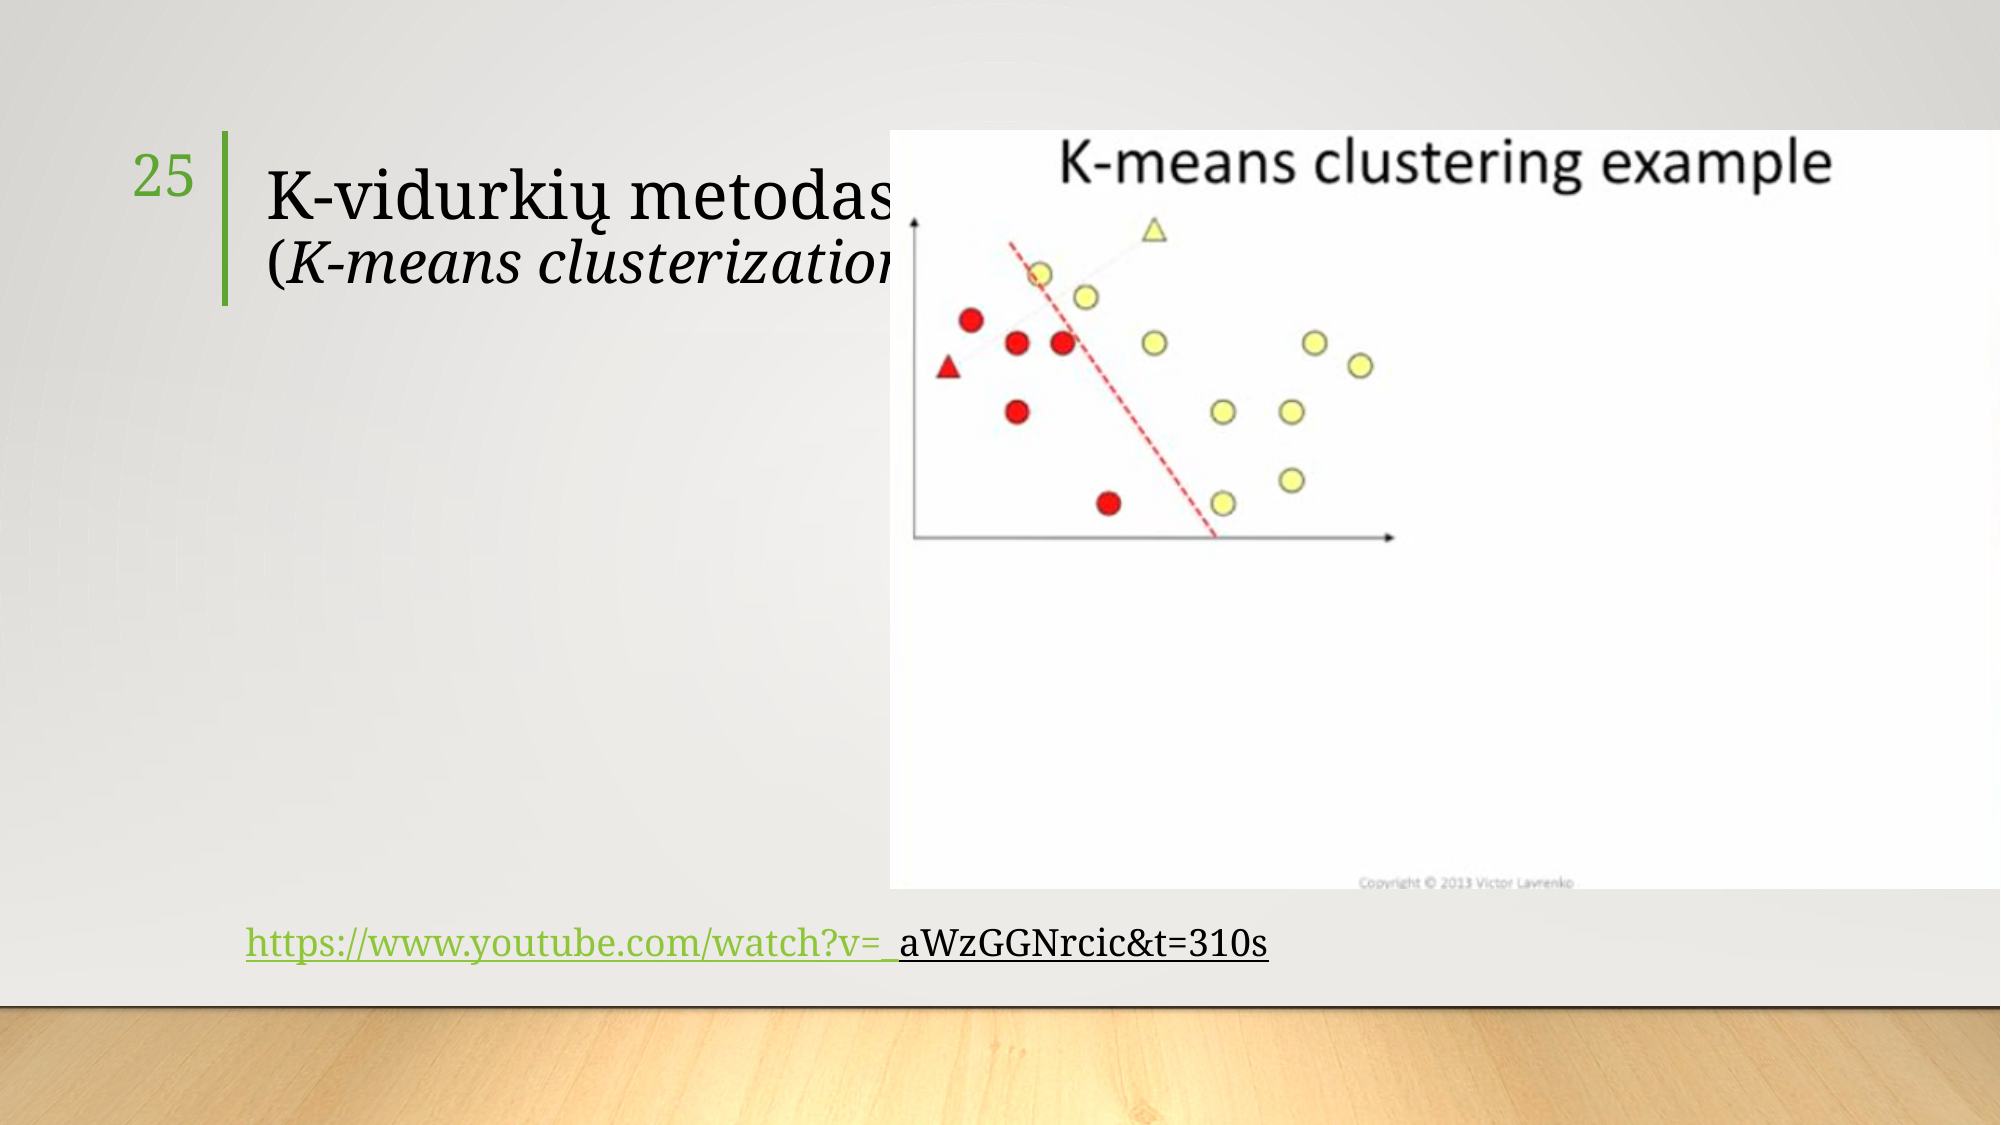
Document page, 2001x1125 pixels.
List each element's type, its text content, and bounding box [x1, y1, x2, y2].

picture [0, 1006, 2000, 1125]
text_box https://www.youtube.com/watch?v=_aWzGGNrcic&t=310s [230, 911, 1284, 978]
picture [890, 130, 2000, 889]
slide_number 25 [78, 131, 212, 254]
title K-vidurkių metodas (K-means clusterization) [251, 131, 890, 305]
